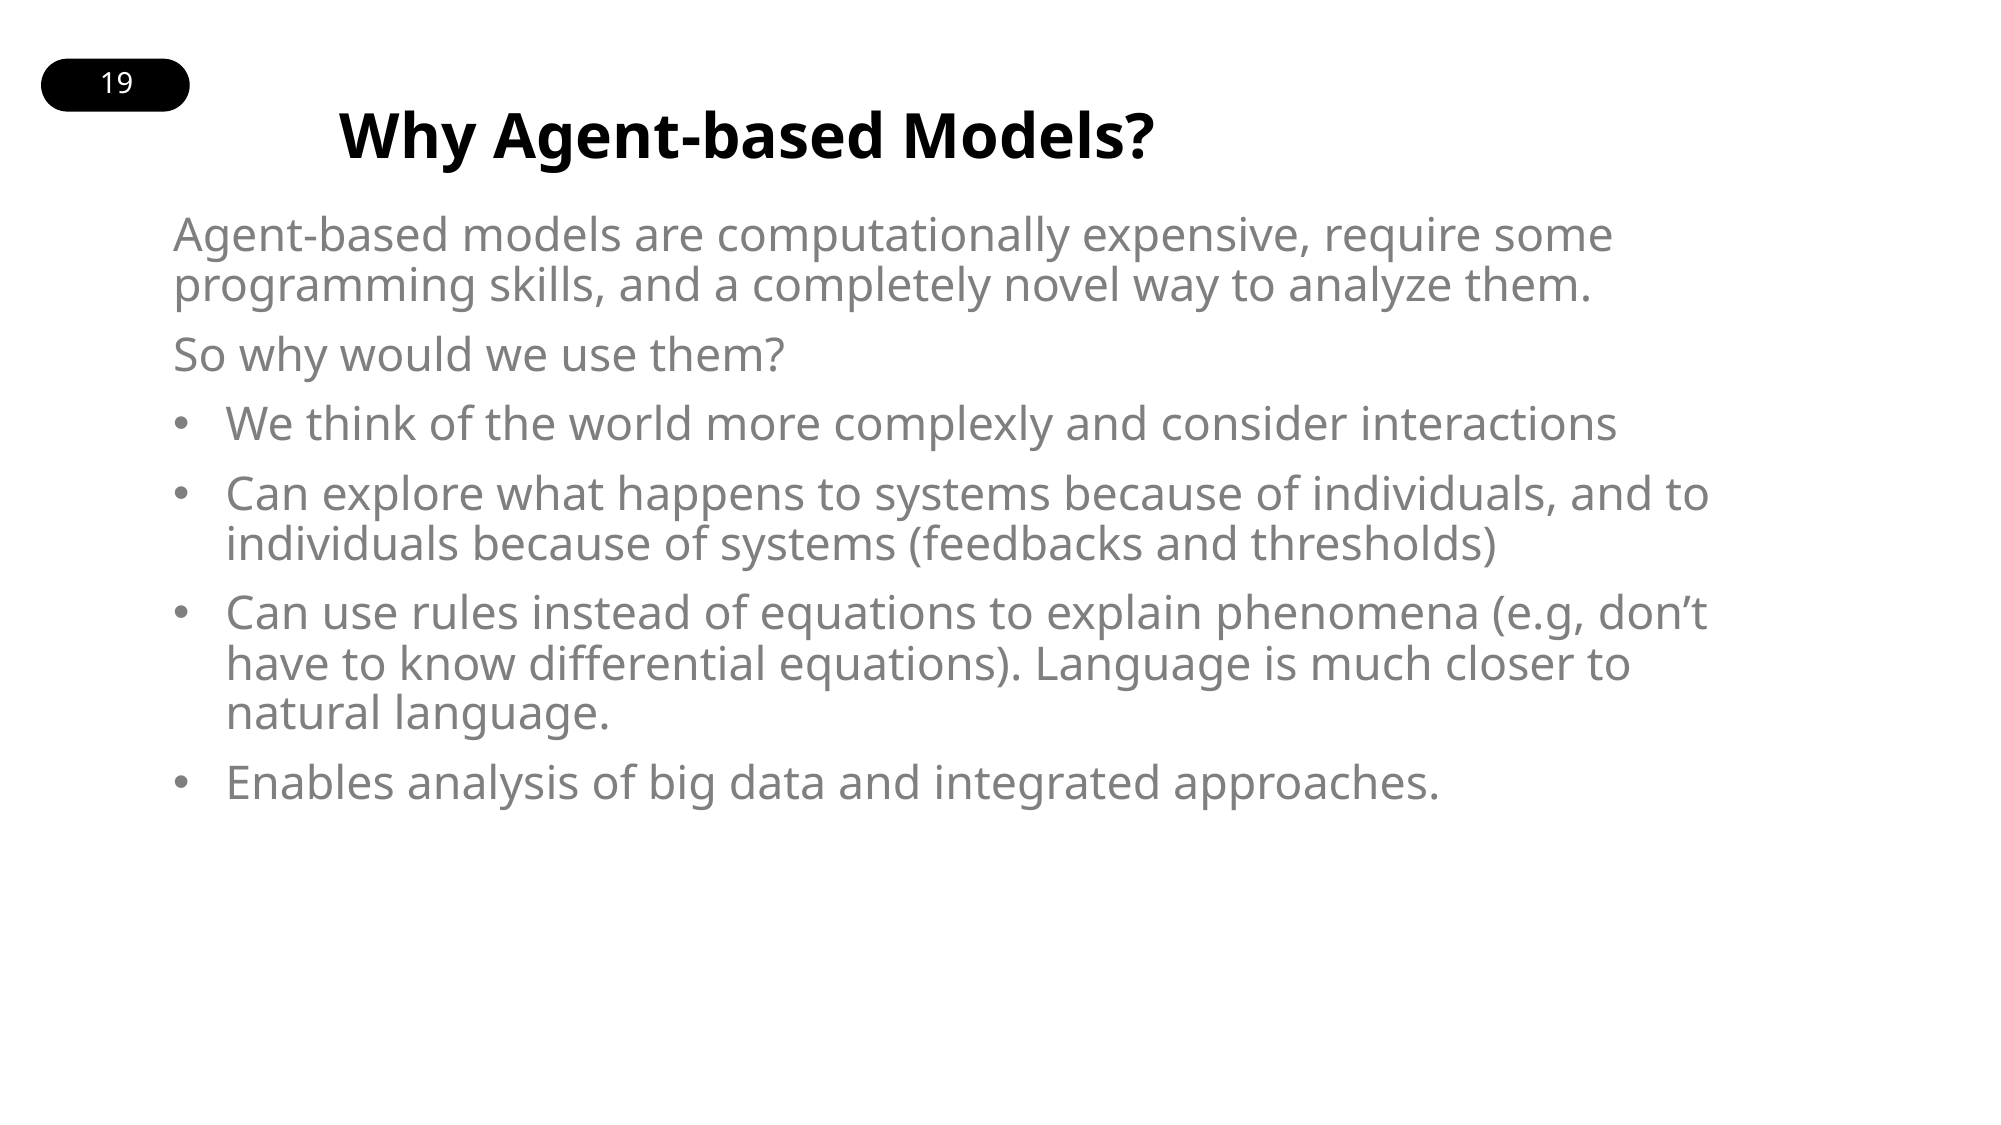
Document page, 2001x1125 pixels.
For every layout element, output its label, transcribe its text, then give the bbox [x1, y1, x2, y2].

list Agent-based models are computationally expensive, require some programming skills, and a completely novel way to analyze them. So why would we use them? We think of the world more complexly and consider interactions Can explore what happens to systems because of individuals, and to individuals because of systems (feedbacks and thresholds) Can use rules instead of equations to explain phenomena (e.g, don’t have to know differential equations). Language is much closer to natural language. Enables analysis of big data and integrated approaches. [143, 196, 1752, 925]
title Why Agent-based Models? [324, 45, 1308, 196]
